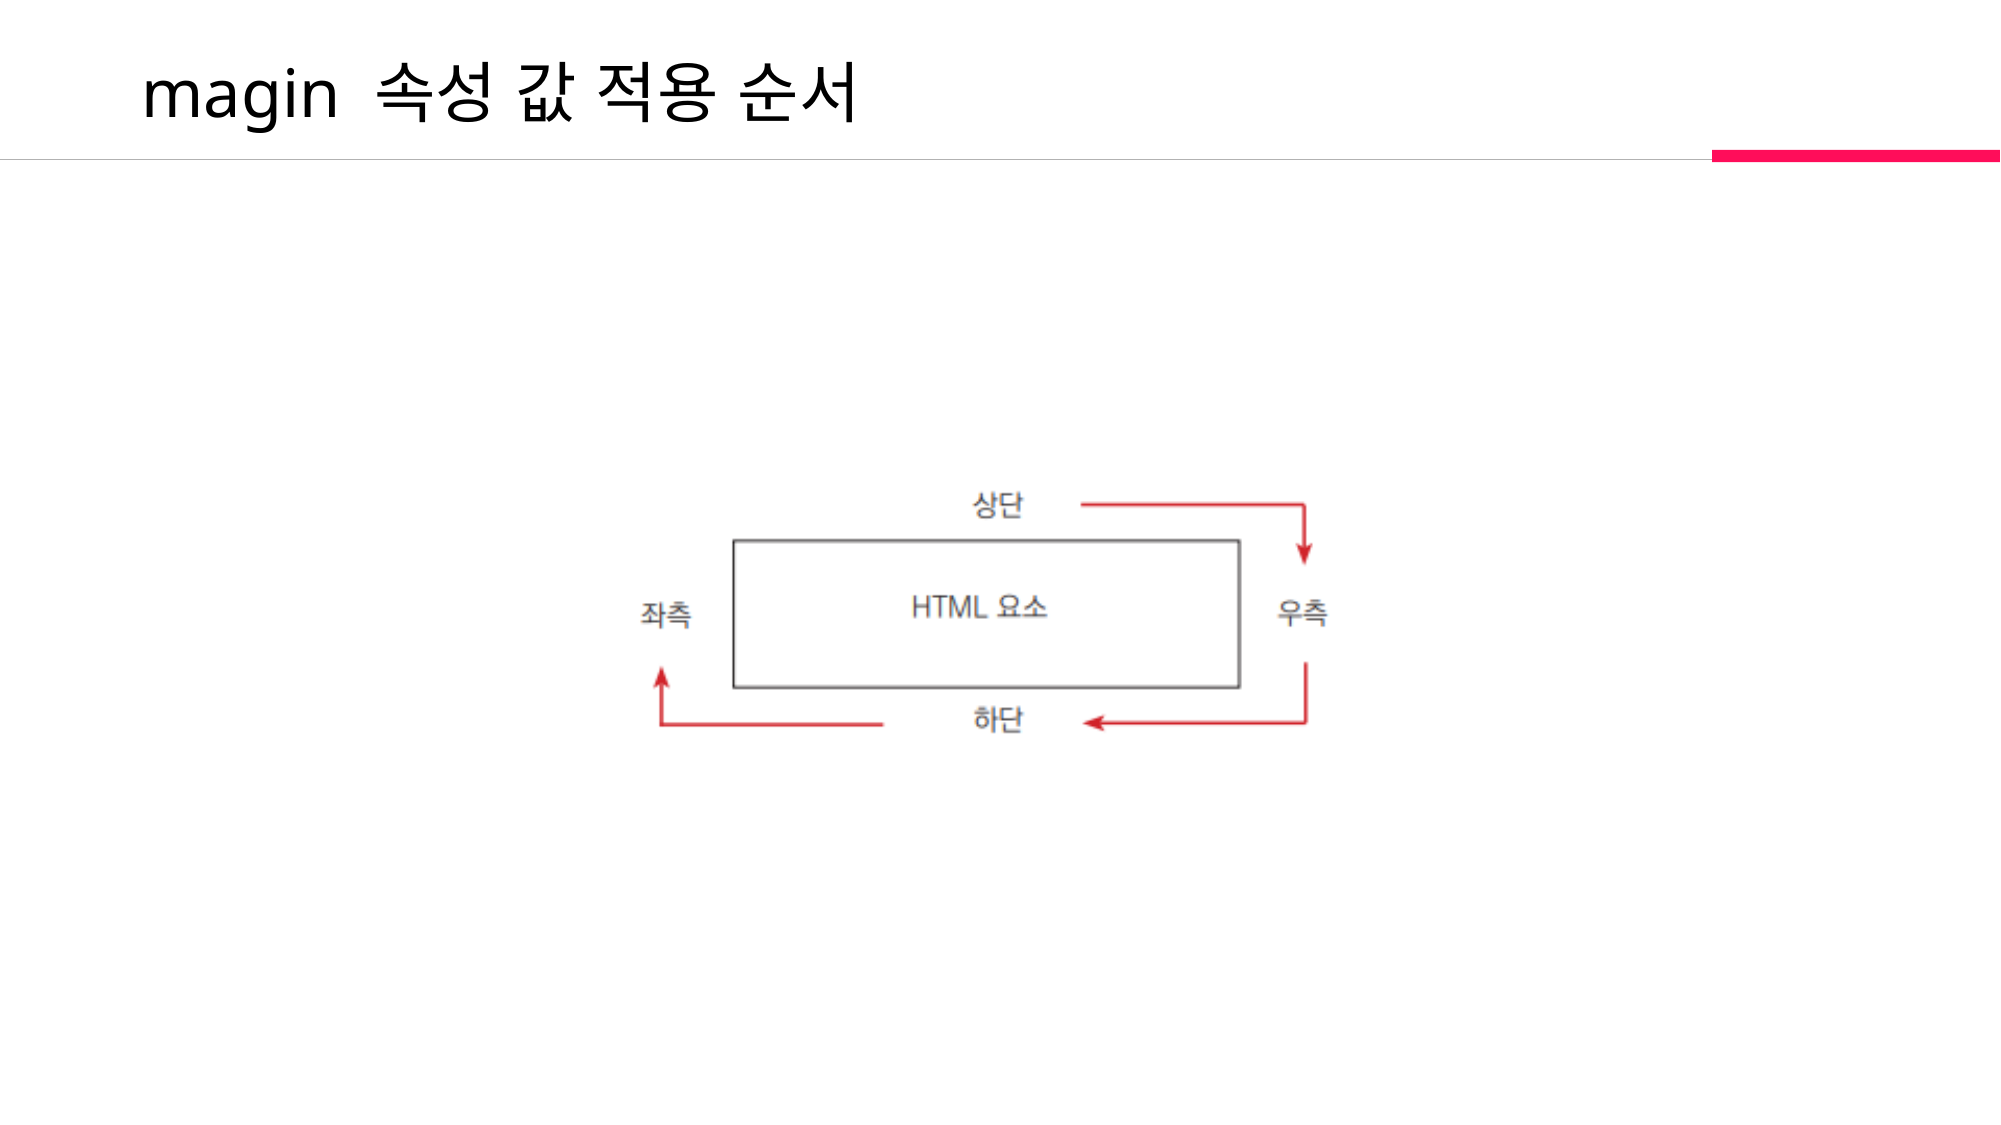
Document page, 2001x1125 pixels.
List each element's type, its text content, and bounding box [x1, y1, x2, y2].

text_box magin 속성 값 적용 순서 [126, 43, 1148, 139]
text_box [1711, 149, 2000, 159]
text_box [539, 425, 1461, 773]
